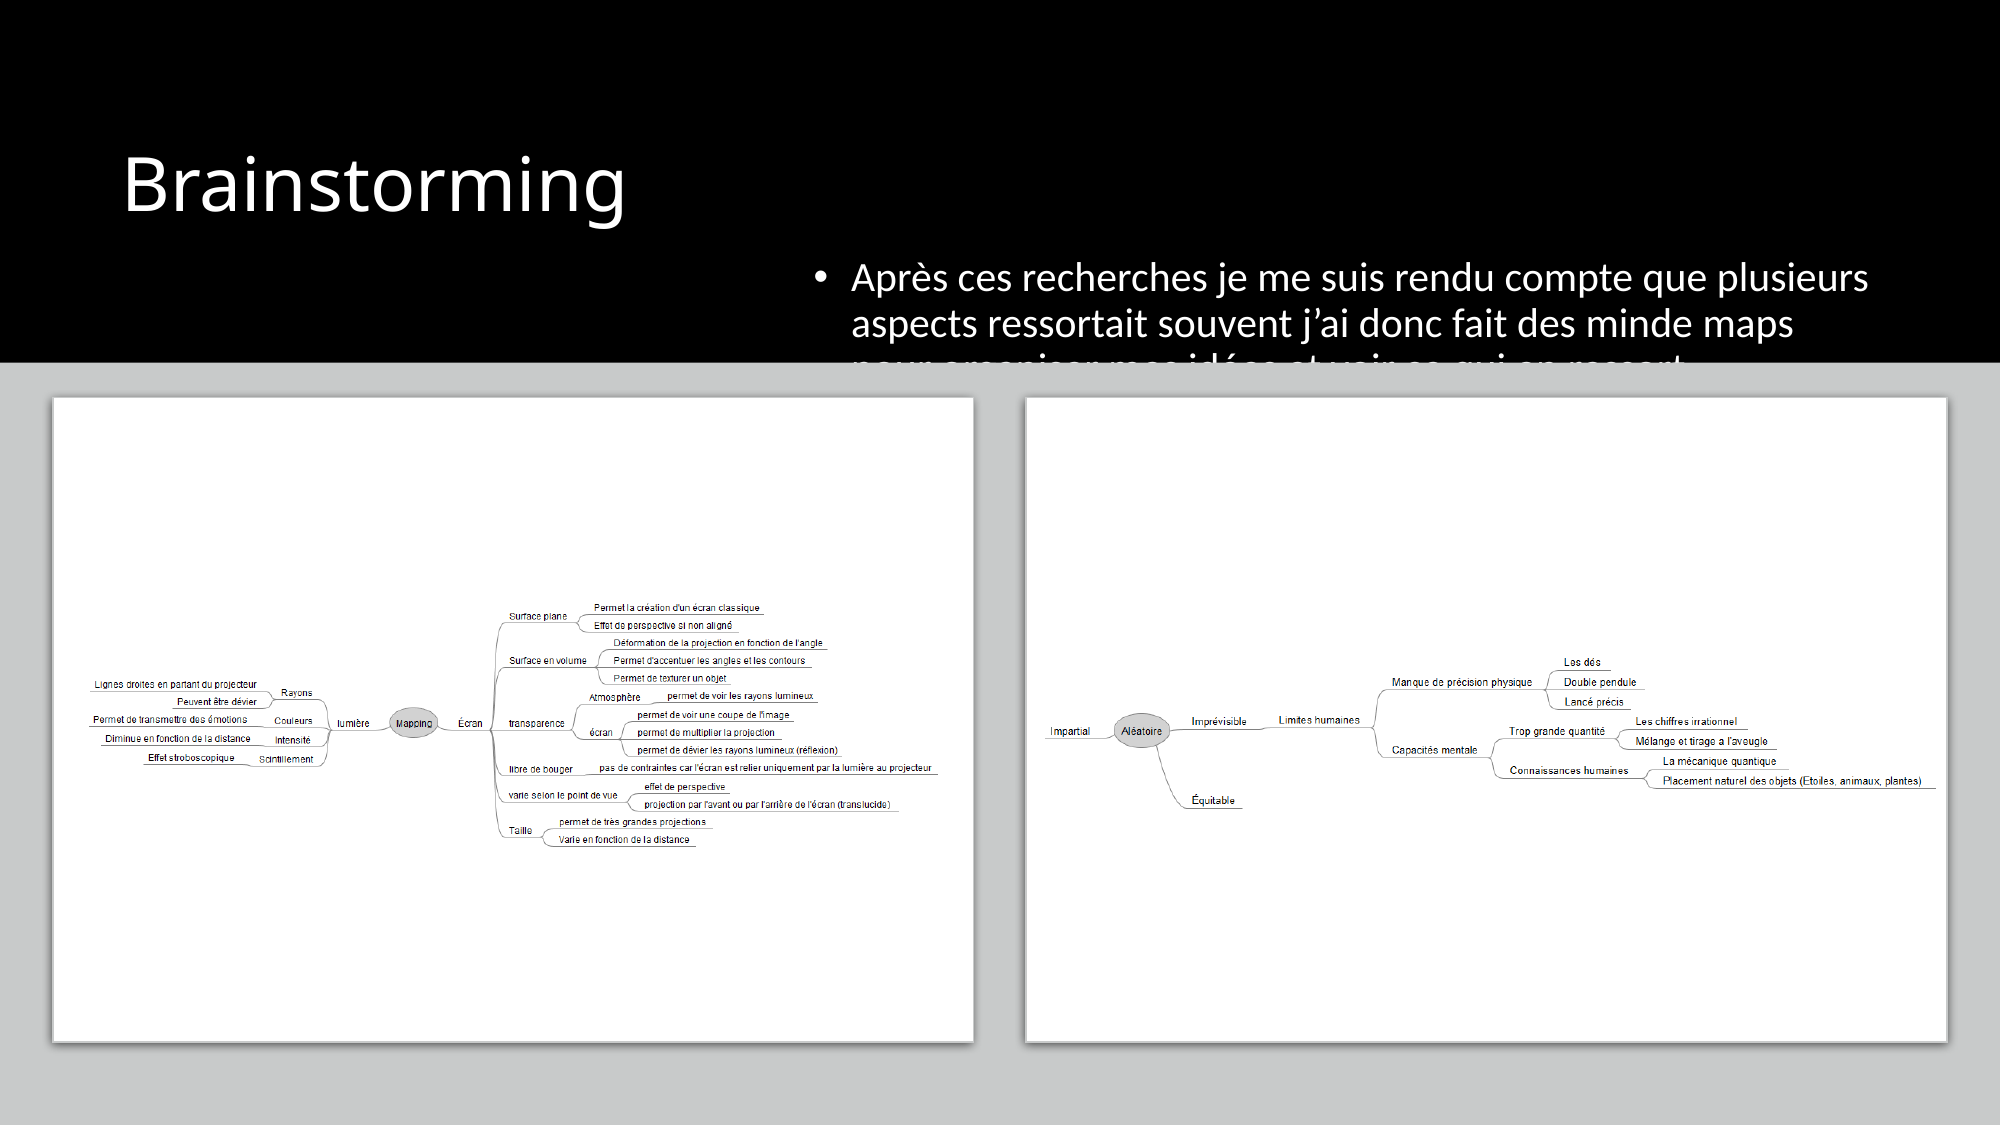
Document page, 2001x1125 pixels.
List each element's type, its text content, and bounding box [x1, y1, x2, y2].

text_box [52, 396, 975, 1043]
picture [60, 535, 973, 903]
title Brainstorming [106, 55, 711, 320]
picture [1030, 641, 1945, 818]
list Après ces recherches je me suis rendu compte que plusieurs aspects ressortait souvent j’ai donc fait des minde maps pour organiser mes idées et voir ce qui en ressort : [798, 248, 1894, 362]
text_box [0, 362, 2000, 1125]
text_box [1025, 396, 1948, 1043]
